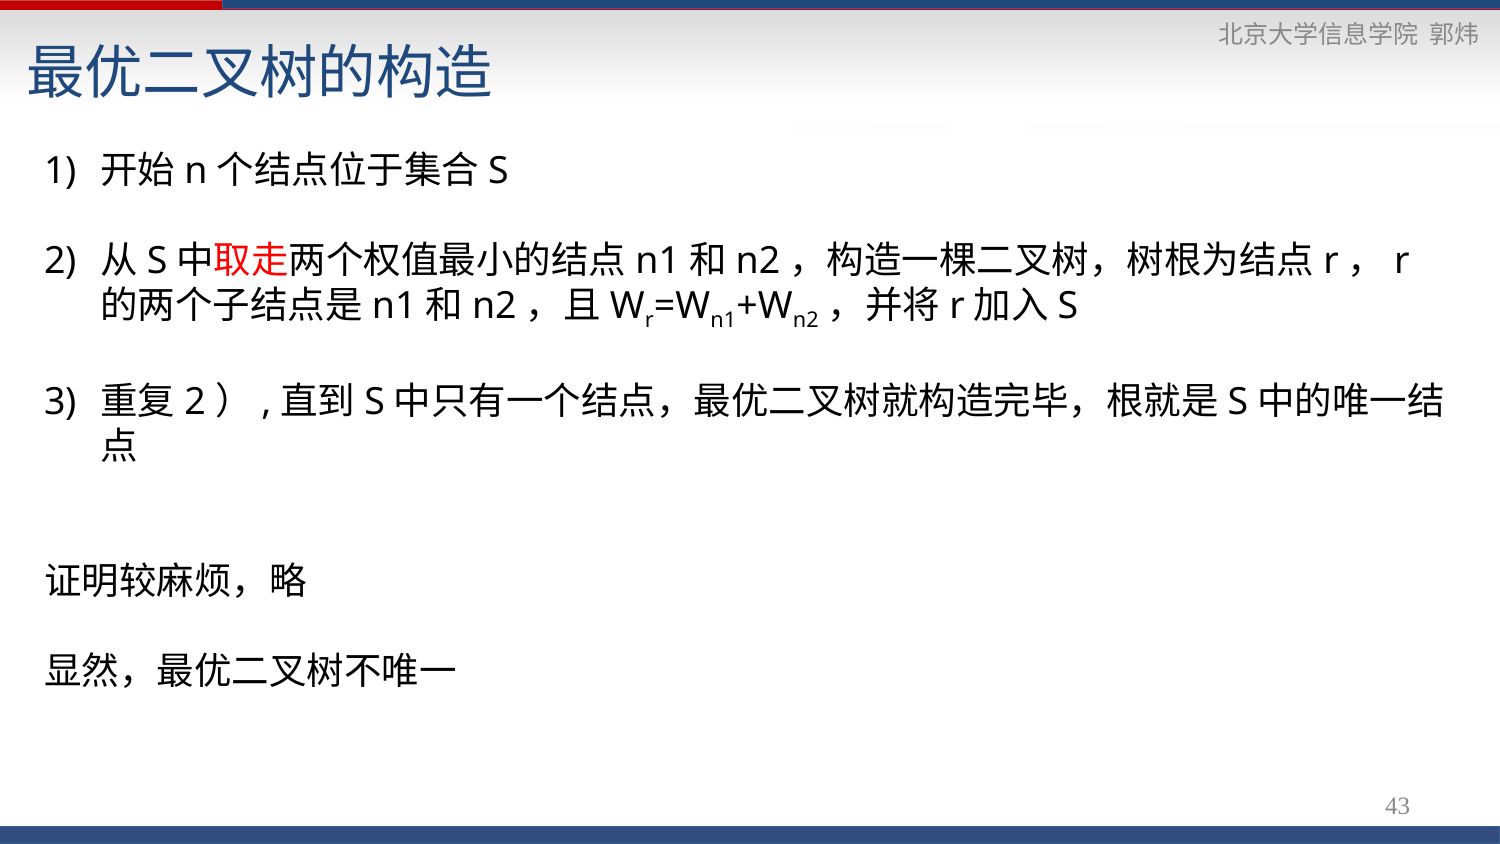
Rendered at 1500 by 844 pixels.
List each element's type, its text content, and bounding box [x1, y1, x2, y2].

text_box 开始n个结点位于集合S 从S中取走两个权值最小的结点n1和n2，构造一棵二叉树，树根为结点r，r的两个子结点是n1和n2，且Wr=Wn1+Wn2，并将r加入S 重复2）,直到S中只有一个结点，最优二叉树就构造完毕，根就是S中的唯一结点 证明较麻烦，略 显然，最优二叉树不唯一 [29, 138, 1471, 700]
text_box 最优二叉树的构造 [11, 23, 1500, 118]
slide_number 43 [1074, 782, 1425, 828]
picture [0, 10, 1500, 129]
